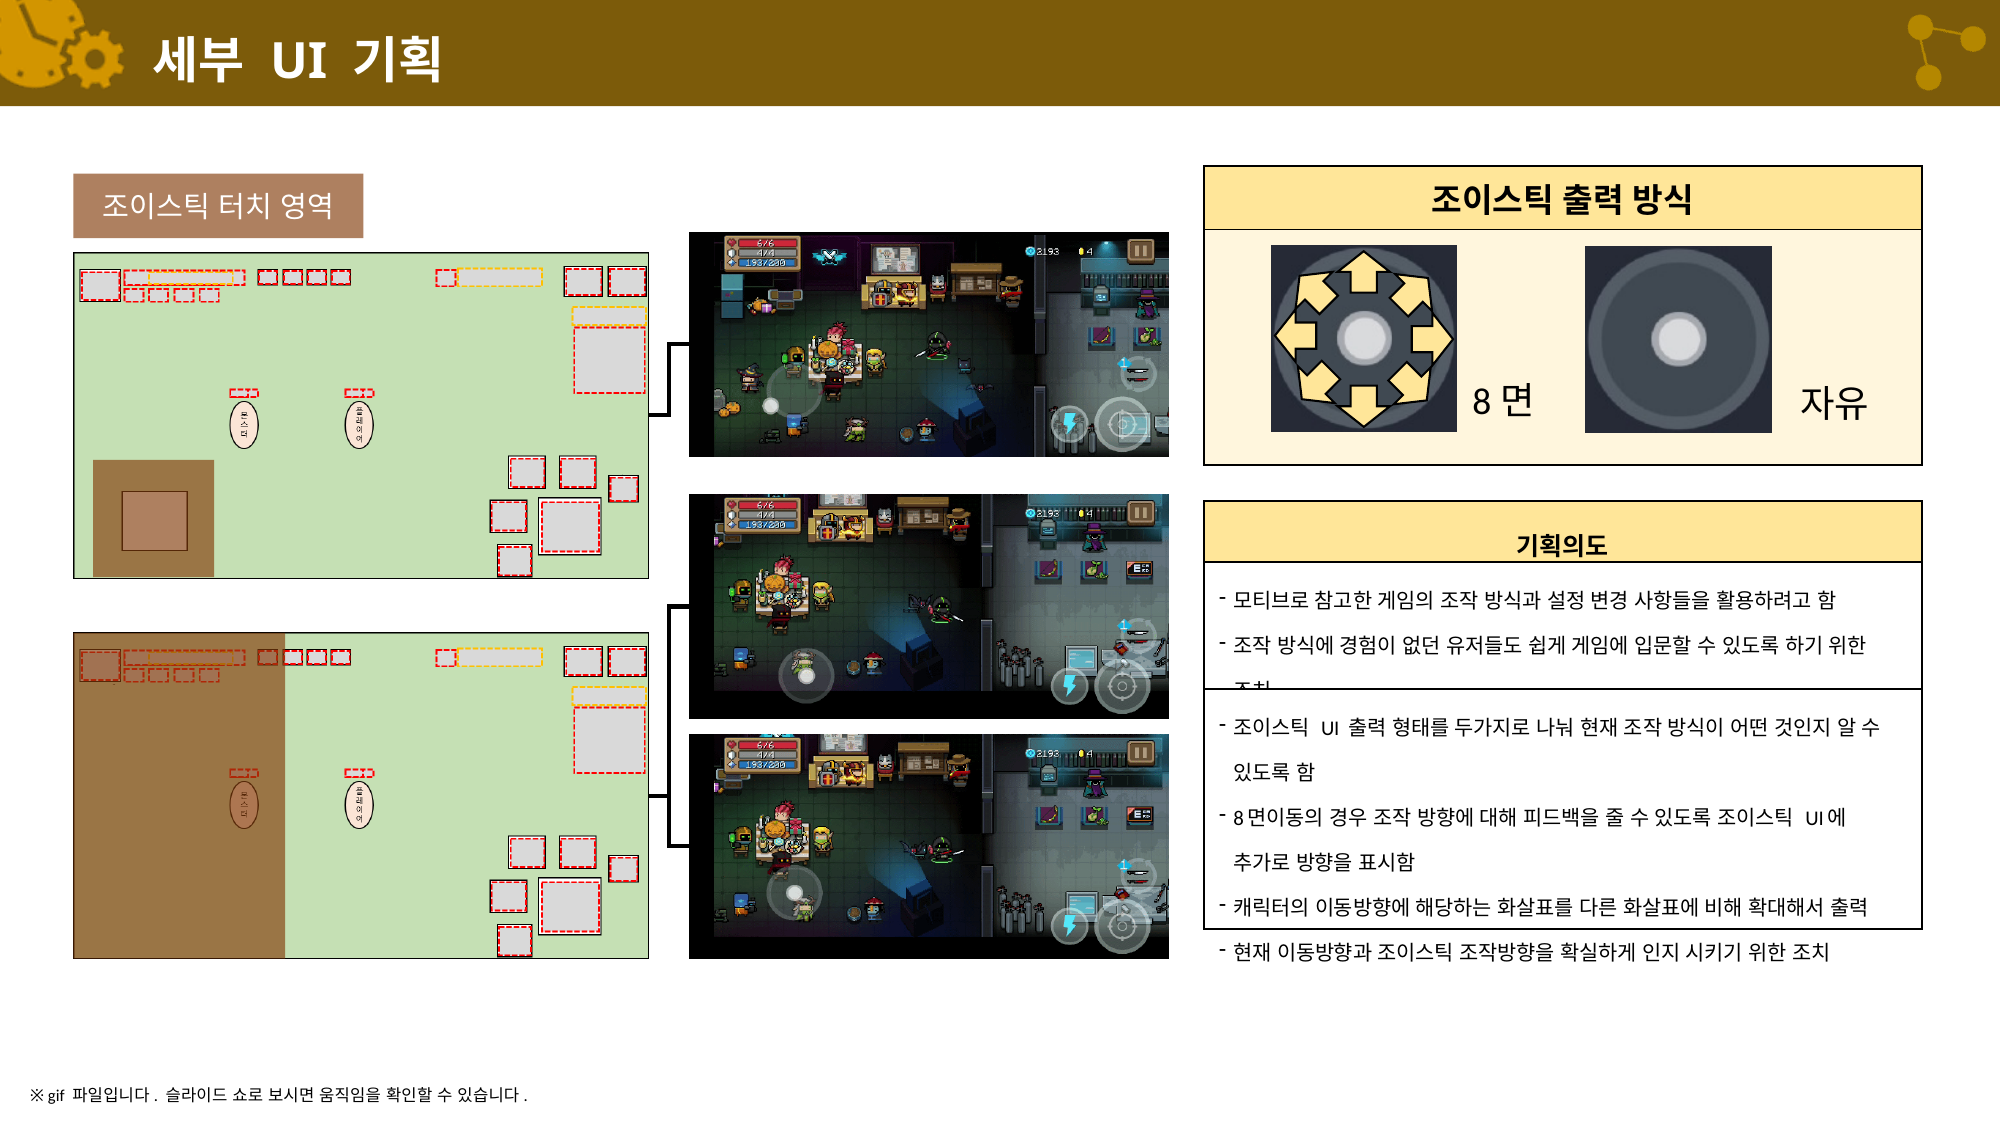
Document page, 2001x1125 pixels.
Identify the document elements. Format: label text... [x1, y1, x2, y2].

text_box 8면 [1457, 369, 1585, 429]
table_header 조이스틱 출력 방식 [1205, 167, 1921, 229]
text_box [73, 252, 649, 579]
table_cell [1205, 230, 1921, 464]
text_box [1271, 245, 1457, 432]
picture [1585, 246, 1772, 433]
text_box ※ gif 파일입니다. 슬라이드 쇼로 보시면 움직임을 확인할 수 있습니다. [15, 1077, 551, 1113]
table_header 기획의도 [1205, 502, 1921, 561]
picture [0, 0, 129, 96]
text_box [648, 344, 690, 416]
text_box 조이스틱 터치 영역 [72, 173, 365, 239]
title 세부 UI 기획 [137, 23, 1863, 102]
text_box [73, 632, 649, 959]
table_cell 조이스틱 UI 출력 형태를 두가지로 나눠 현재 조작 방식이 어떤 것인지 알 수 있도록 함 8면이동의 경우 조작 방향에 대해 피드백을 줄 수 있도록 조이스틱 UI에 추가로 방향을 표시함 캐릭터의 이동방향에 해당하는 화살표를 다른 화살표에 비해 확대해서 출력 현재 이동방향과 조이스틱 조작방향을 확실하게 인지 시키기 위한 조치 [1205, 690, 1921, 928]
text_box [648, 606, 690, 795]
picture [689, 734, 1169, 959]
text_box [648, 795, 690, 847]
picture [689, 494, 1169, 719]
text_box 자유 [1772, 372, 1899, 432]
table_cell 모티브로 참고한 게임의 조작 방식과 설정 변경 사항들을 활용하려고 함 조작 방식에 경험이 없던 유저들도 쉽게 게임에 입문할 수 있도록 하기 위한 조치 [1205, 563, 1921, 688]
picture [689, 231, 1169, 457]
